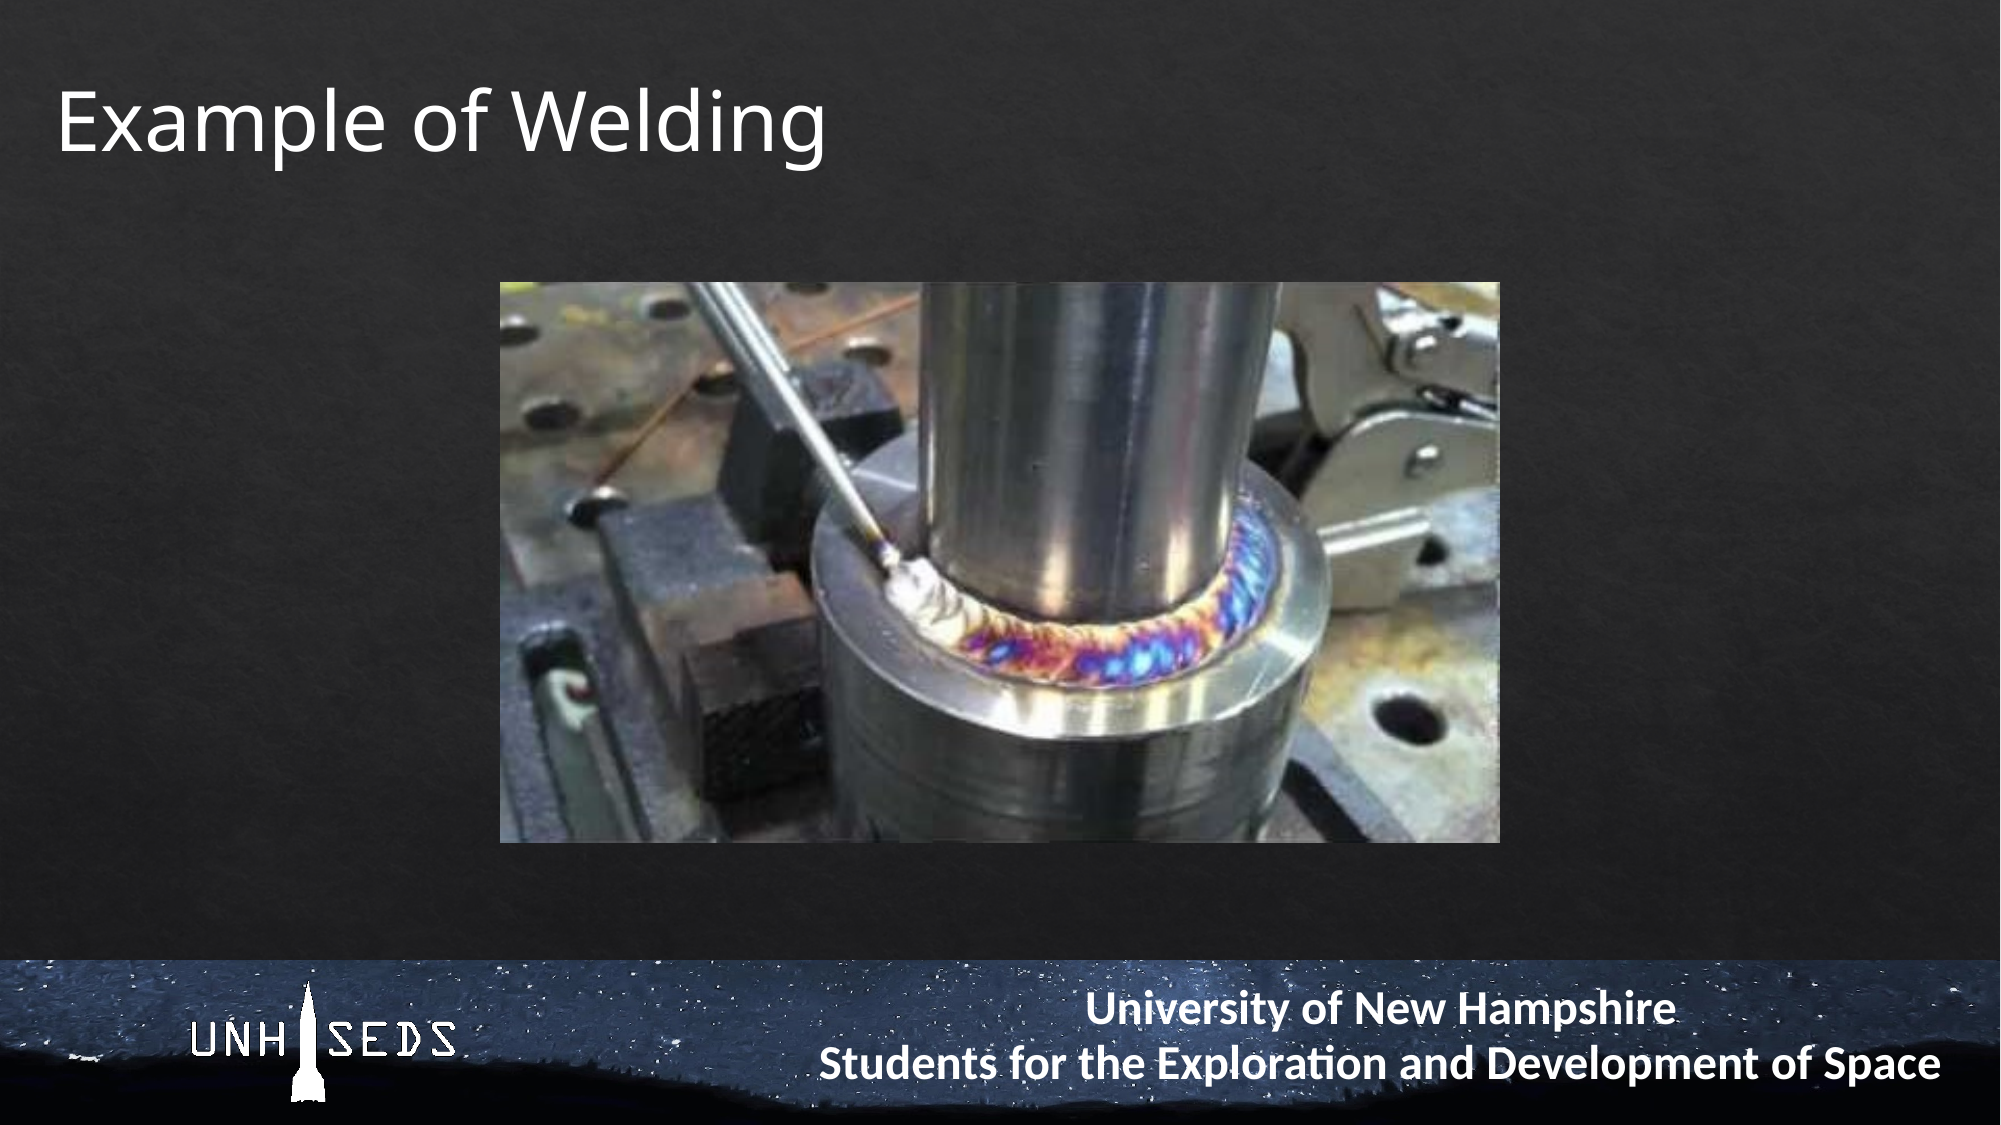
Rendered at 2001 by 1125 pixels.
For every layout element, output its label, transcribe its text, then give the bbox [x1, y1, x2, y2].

text_box Example of Welding [39, 61, 1556, 176]
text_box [0, 959, 2000, 1125]
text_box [499, 281, 1501, 844]
